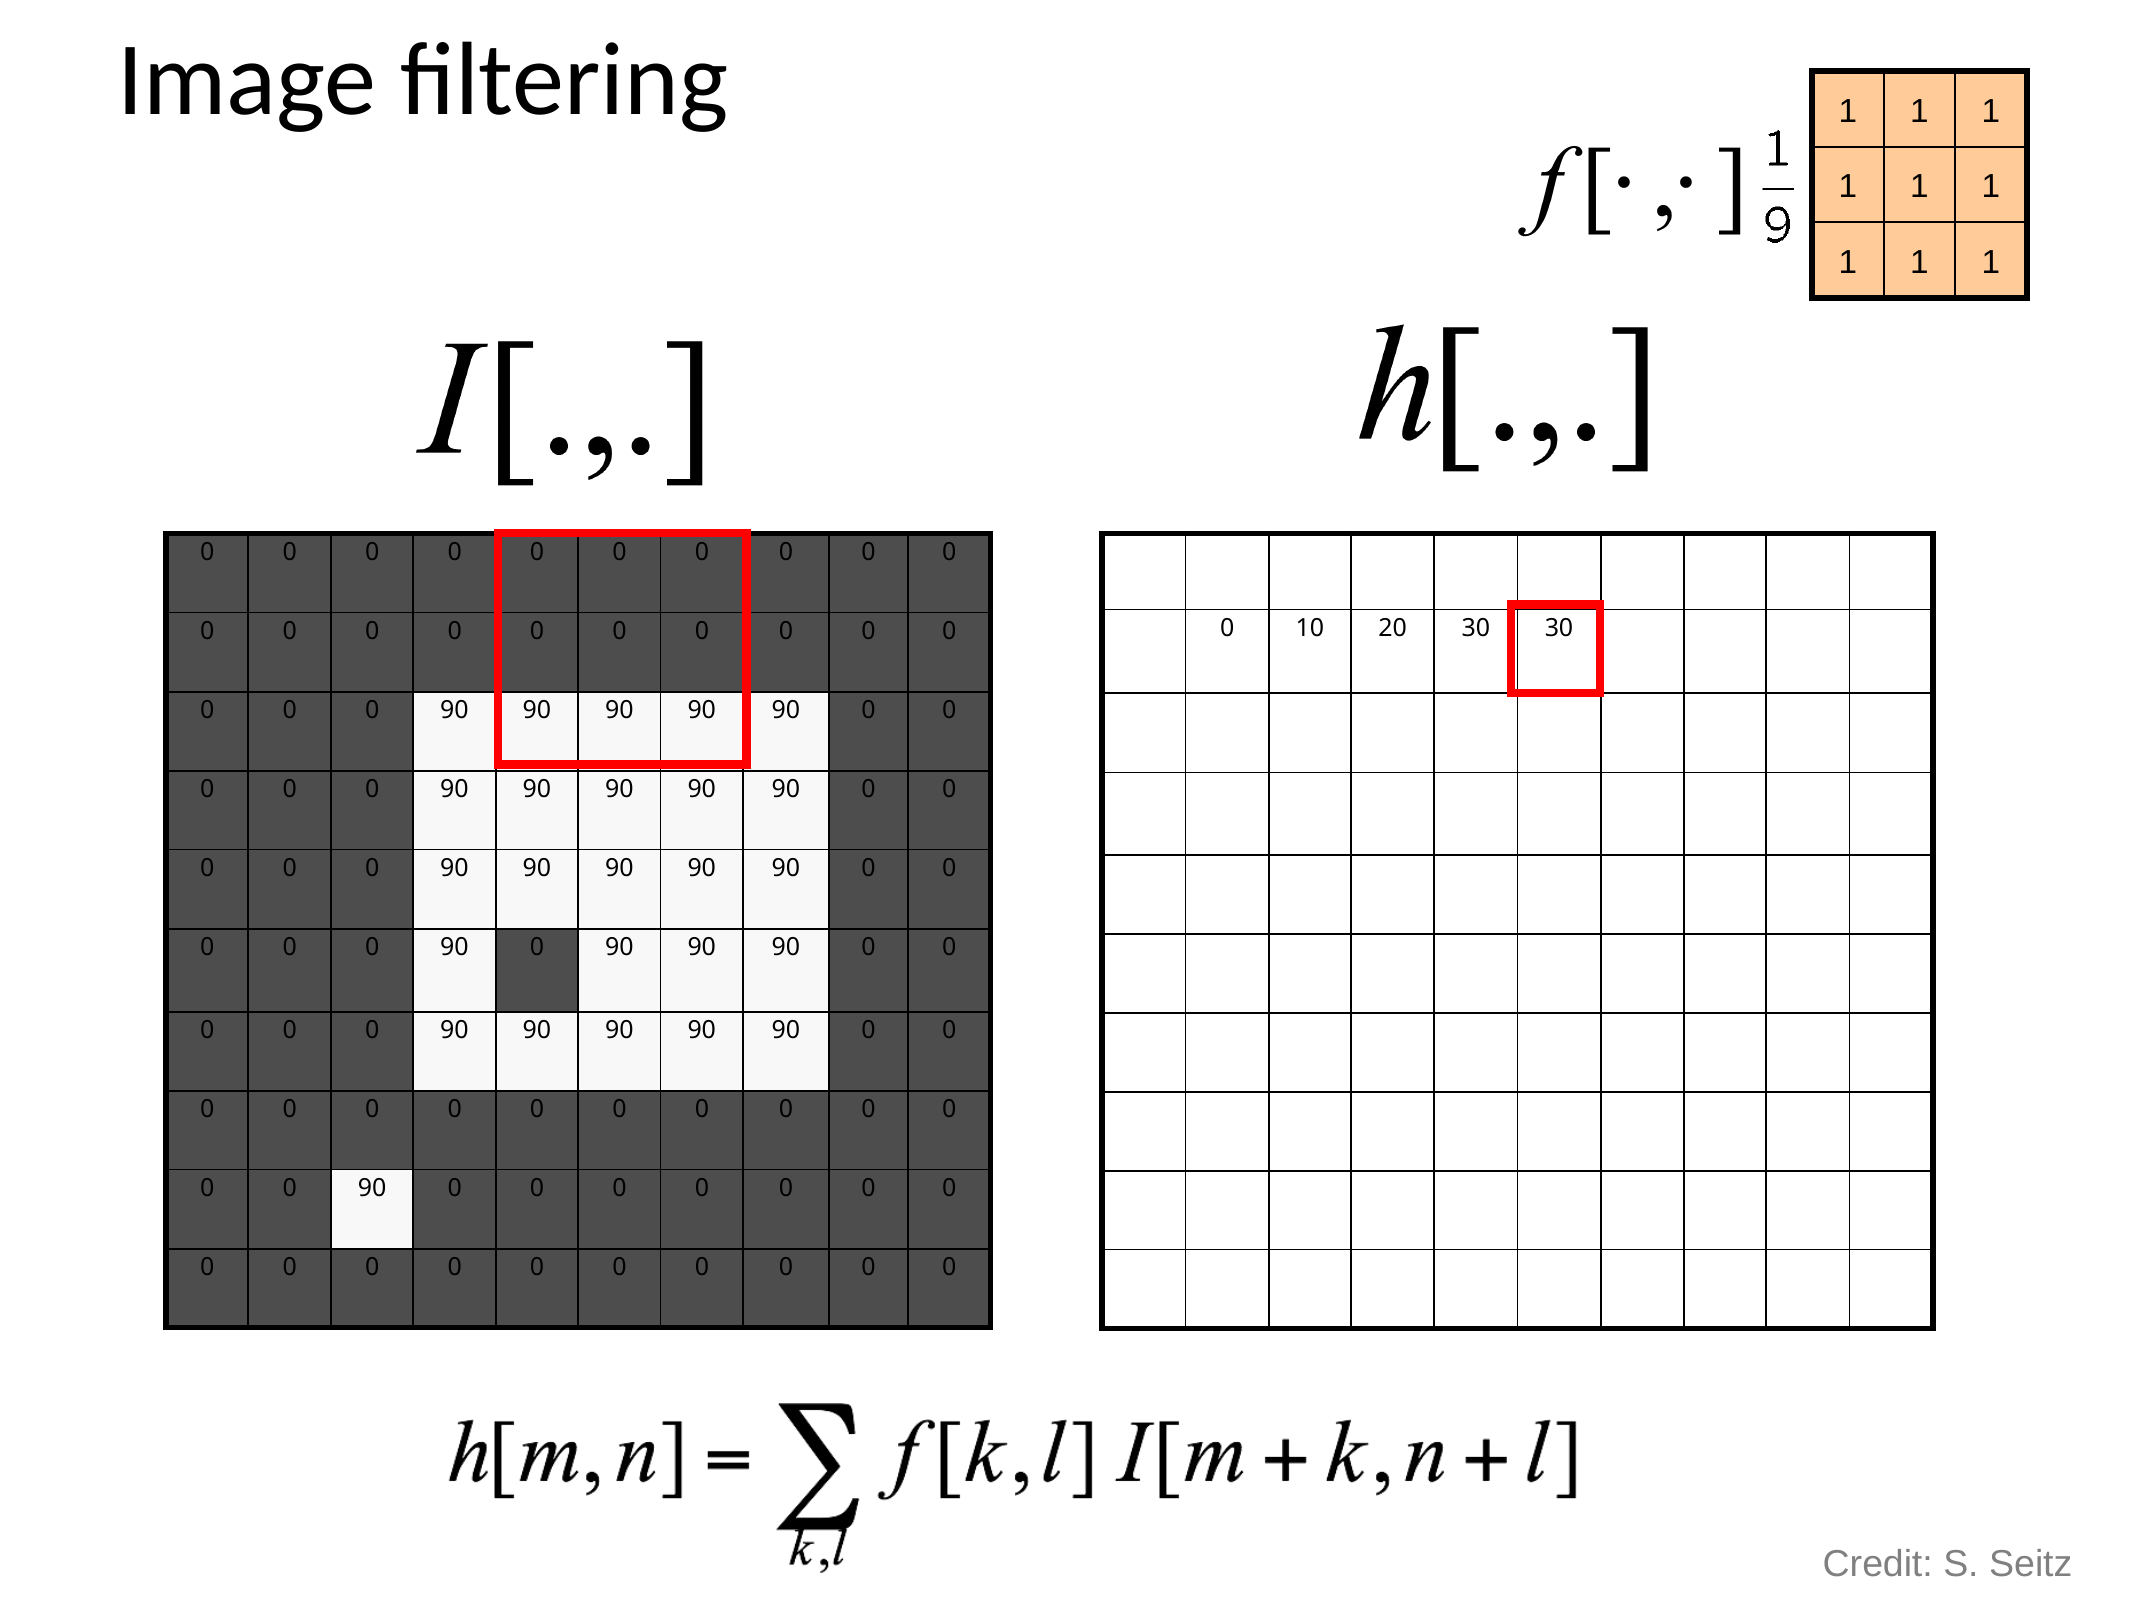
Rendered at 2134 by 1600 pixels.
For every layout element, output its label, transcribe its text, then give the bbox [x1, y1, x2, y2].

table_cell 0 [830, 772, 907, 849]
table_header [1352, 536, 1433, 609]
table_cell 0 [249, 1092, 330, 1169]
table_header 0 [414, 536, 495, 612]
table_cell 90 [744, 930, 828, 1011]
table_cell 0 [169, 1013, 247, 1090]
table_cell 0 [830, 1092, 907, 1169]
table_cell [1352, 694, 1433, 772]
table_cell 0 [169, 930, 247, 1011]
table_cell 0 [830, 850, 907, 928]
table_cell [1435, 1172, 1517, 1249]
table_cell [1105, 935, 1185, 1012]
table_cell [1767, 935, 1849, 1012]
table_cell [1685, 935, 1765, 1012]
table_cell 0 [909, 1170, 988, 1248]
table_header 0 [169, 536, 247, 612]
table_cell [1270, 1014, 1350, 1091]
table_cell 0 [830, 613, 907, 691]
table_cell [1602, 773, 1683, 854]
table_cell 0 [249, 1013, 330, 1090]
table_cell [1850, 856, 1930, 933]
table_cell [1435, 1014, 1517, 1091]
table_cell 0 [579, 1092, 660, 1169]
table_cell [1270, 1172, 1350, 1249]
table_cell 0 [169, 693, 247, 770]
table_cell [1105, 1172, 1185, 1249]
table_cell 90 [579, 930, 660, 1011]
table_cell [1105, 610, 1185, 692]
table_cell 0 [909, 1250, 988, 1325]
table_cell [1767, 1250, 1849, 1326]
table_cell [1518, 773, 1600, 854]
table_cell [1767, 1172, 1849, 1249]
table_cell 90 [661, 772, 742, 849]
table_cell [1270, 773, 1350, 854]
table_cell [1685, 610, 1765, 692]
table_cell [1270, 694, 1350, 772]
table_cell [1186, 1014, 1268, 1091]
table_cell [1186, 1250, 1268, 1326]
table_cell [1685, 1014, 1765, 1091]
table_cell [1602, 1250, 1683, 1326]
table_cell 0 [661, 1170, 742, 1248]
table_cell [1435, 694, 1517, 772]
table_cell 0 [497, 1250, 577, 1325]
table_cell [1850, 610, 1930, 692]
picture [391, 301, 731, 521]
table_cell 0 [169, 613, 247, 691]
table_header [1186, 536, 1268, 609]
table_cell 0 [579, 1170, 660, 1248]
table_cell 90 [661, 1013, 742, 1090]
table_cell 0 [830, 930, 907, 1011]
table_cell 0 [249, 850, 330, 928]
table_cell 0 [497, 1092, 577, 1169]
table_cell [1518, 694, 1600, 772]
table_cell [1105, 1093, 1185, 1170]
table_cell [1186, 694, 1268, 772]
table_cell 0 [744, 1250, 828, 1325]
table_header [1602, 536, 1683, 609]
table_cell [1105, 1250, 1185, 1326]
table_cell 0 [909, 693, 988, 770]
table_cell [1435, 773, 1517, 854]
table_cell 90 [332, 1170, 412, 1248]
table_cell [1767, 1093, 1849, 1170]
table_cell [1685, 856, 1765, 933]
table_cell [1270, 1093, 1350, 1170]
table_cell [1518, 1250, 1600, 1326]
table_cell [1352, 935, 1433, 1012]
table_cell 90 [497, 850, 577, 928]
table_cell 0 [169, 772, 247, 849]
table_cell [1767, 1014, 1849, 1091]
table_header 0 [747, 536, 828, 612]
table_cell [1518, 1014, 1600, 1091]
table_cell [1352, 1093, 1433, 1170]
table_cell [1518, 1172, 1600, 1249]
table_cell 90 [579, 765, 660, 770]
table_cell [1518, 935, 1600, 1012]
table_cell 0 [332, 693, 412, 770]
table_cell 0 [169, 850, 247, 928]
table_cell [1850, 694, 1930, 772]
table_cell 0 [169, 1170, 247, 1248]
picture [1502, 124, 1758, 257]
table_cell 90 [661, 765, 742, 770]
table_cell 90 [497, 772, 577, 849]
table_cell 0 [414, 1170, 495, 1248]
table_cell 0 [579, 1250, 660, 1325]
table_cell 0 [909, 613, 988, 691]
table_cell 0 [332, 1013, 412, 1090]
table_cell 90 [497, 765, 577, 770]
table_cell [1105, 694, 1185, 772]
table_cell 0 [830, 1170, 907, 1248]
table_cell 0 [830, 693, 907, 770]
text_box [1511, 604, 1600, 694]
table_cell [1186, 1172, 1268, 1249]
table_cell [1186, 1093, 1268, 1170]
table_cell [1850, 773, 1930, 854]
table_cell [1352, 856, 1433, 933]
table_cell 90 [497, 1013, 577, 1090]
table_cell 0 [909, 930, 988, 1011]
table_header 0 [830, 536, 907, 612]
table_header [1435, 536, 1517, 609]
table_cell 0 [332, 930, 412, 1011]
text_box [1759, 70, 2027, 299]
table_cell [1186, 935, 1268, 1012]
table_cell [1435, 856, 1517, 933]
table_cell 0 [169, 1092, 247, 1169]
table_cell 0 [414, 613, 495, 691]
picture [1331, 288, 1685, 508]
table_cell [1435, 1250, 1517, 1326]
table_cell 0 [661, 1092, 742, 1169]
table_cell 0 [249, 930, 330, 1011]
table_cell [1352, 1172, 1433, 1249]
picture [435, 1386, 1609, 1591]
table_header [1518, 536, 1600, 604]
table_cell [1602, 1014, 1683, 1091]
table_cell [1518, 1093, 1600, 1170]
table_cell 0 [249, 1170, 330, 1248]
table_cell [1105, 856, 1185, 933]
table_cell 0 [332, 613, 412, 691]
table_cell [1435, 1093, 1517, 1170]
table_cell 0 [909, 1092, 988, 1169]
table_cell [1352, 1250, 1433, 1326]
table_cell 90 [744, 1013, 828, 1090]
table_cell 0 [332, 772, 412, 849]
table_cell 90 [744, 693, 828, 770]
table_cell 0 [332, 850, 412, 928]
table_cell 0 [332, 1092, 412, 1169]
table_cell 90 [414, 930, 495, 1011]
table_cell 0 [744, 1170, 828, 1248]
table_header 0 [332, 536, 412, 612]
table_cell 0 [249, 772, 330, 849]
table_cell 0 [249, 1250, 330, 1325]
table_cell 0 [661, 1250, 742, 1325]
table_cell [1685, 694, 1765, 772]
text_box Image filtering [106, 0, 2027, 147]
table_cell 0 [909, 1013, 988, 1090]
table_cell 0 [249, 613, 330, 691]
table_cell [1685, 1172, 1765, 1249]
table_cell [1850, 1093, 1930, 1170]
table_cell [1767, 773, 1849, 854]
table_cell 90 [579, 1013, 660, 1090]
table_header [1270, 536, 1350, 609]
table_cell 0 [909, 772, 988, 849]
table_cell 0 [830, 1013, 907, 1090]
table_cell [1352, 1014, 1433, 1091]
table_cell [1186, 856, 1268, 933]
table_cell 90 [744, 850, 828, 928]
table_cell [1602, 856, 1683, 933]
table_cell [1270, 935, 1350, 1012]
table_header [1767, 536, 1849, 609]
table_cell 90 [414, 772, 495, 849]
table_cell 0 [830, 1250, 907, 1325]
table_cell 0 [497, 1170, 577, 1248]
table_cell [1602, 694, 1683, 772]
table_cell [1850, 1250, 1930, 1326]
table_cell [1767, 610, 1849, 692]
table_cell 0 [497, 930, 577, 1011]
text_box [497, 533, 747, 765]
table_cell [1518, 856, 1600, 933]
table_cell [1767, 856, 1849, 933]
table_cell 90 [579, 850, 660, 928]
table_cell [1685, 1250, 1765, 1326]
table_header [1105, 536, 1185, 609]
table_cell 0 [414, 1092, 495, 1169]
text_box Credit: S. Seitz [1812, 1528, 2084, 1595]
table_header 0 [909, 536, 988, 612]
table_cell [1602, 1093, 1683, 1170]
table_cell [1767, 694, 1849, 772]
table_cell 0 [909, 850, 988, 928]
table_cell 90 [414, 693, 495, 770]
table_cell 0 [414, 1250, 495, 1325]
table_cell [1602, 935, 1683, 1012]
table_cell 0 [744, 1092, 828, 1169]
table_cell [1270, 1250, 1350, 1326]
table_cell [1186, 773, 1268, 854]
table_cell 0 [169, 1250, 247, 1325]
table_cell 30 [1435, 610, 1511, 692]
table_cell 0 [747, 613, 828, 691]
table_header [1850, 536, 1930, 609]
table_cell 0 [249, 693, 330, 770]
table_cell [1602, 1172, 1683, 1249]
table_cell 0 [332, 1250, 412, 1325]
table_cell 90 [414, 850, 495, 928]
table_cell [1435, 935, 1517, 1012]
table_header [1685, 536, 1765, 609]
table_cell [1105, 773, 1185, 854]
table_cell 90 [661, 930, 742, 1011]
table_cell [1105, 1014, 1185, 1091]
table_cell 0 [1186, 610, 1268, 692]
table_cell [1352, 773, 1433, 854]
table_cell [1685, 773, 1765, 854]
table_header 0 [249, 536, 330, 612]
table_cell 10 [1270, 610, 1350, 692]
table_cell [1685, 1093, 1765, 1170]
table_cell 90 [661, 850, 742, 928]
table_cell 90 [744, 772, 828, 849]
table_cell 20 [1352, 610, 1433, 692]
table_cell [1270, 856, 1350, 933]
table_cell 90 [414, 1013, 495, 1090]
table_cell [1850, 1014, 1930, 1091]
table_cell [1850, 1172, 1930, 1249]
table_cell [1850, 935, 1930, 1012]
table_cell [1602, 610, 1683, 692]
table_cell 90 [579, 772, 660, 849]
